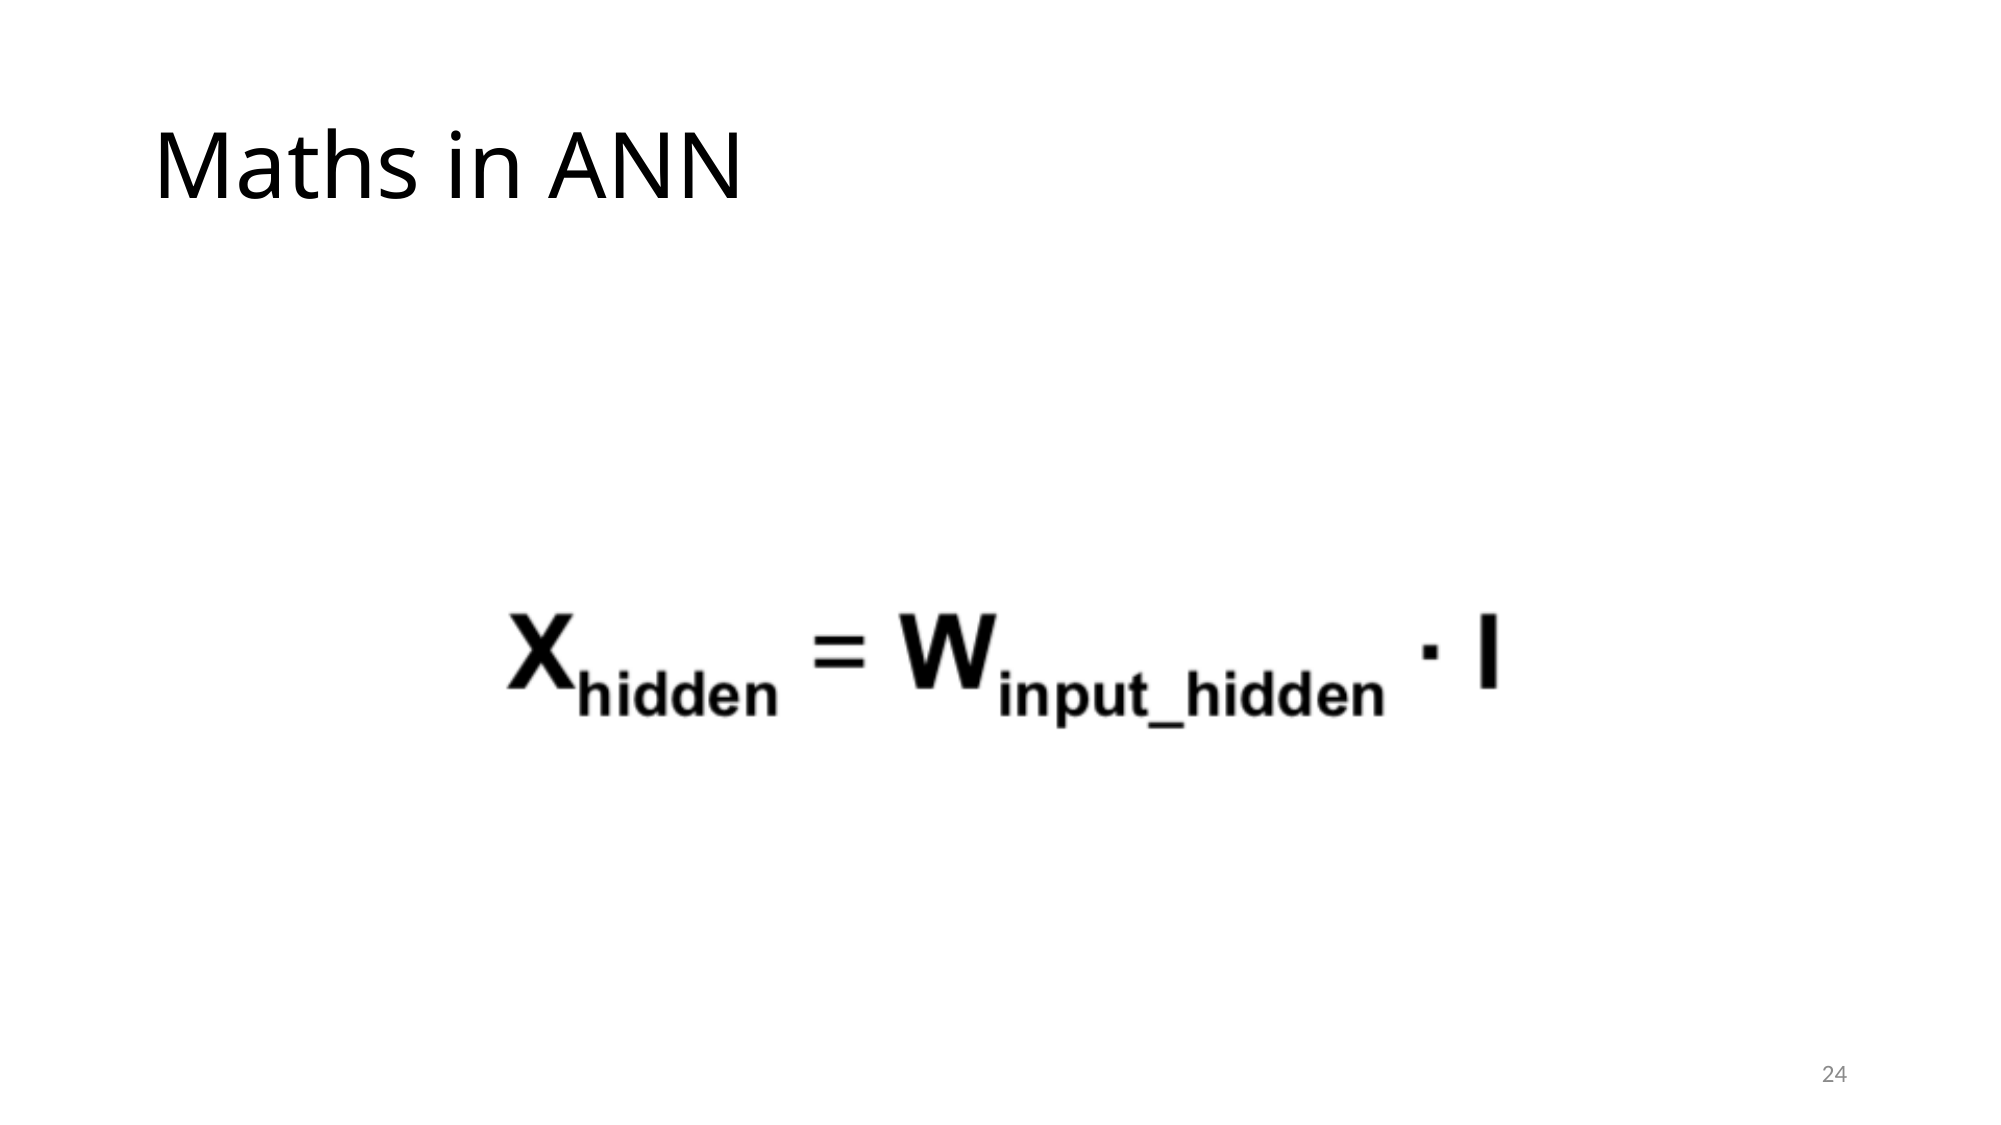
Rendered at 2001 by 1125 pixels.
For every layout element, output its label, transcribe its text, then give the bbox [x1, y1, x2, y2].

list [484, 541, 1516, 771]
title Maths in ANN [137, 59, 1863, 278]
slide_number 24 [1412, 1042, 1863, 1103]
